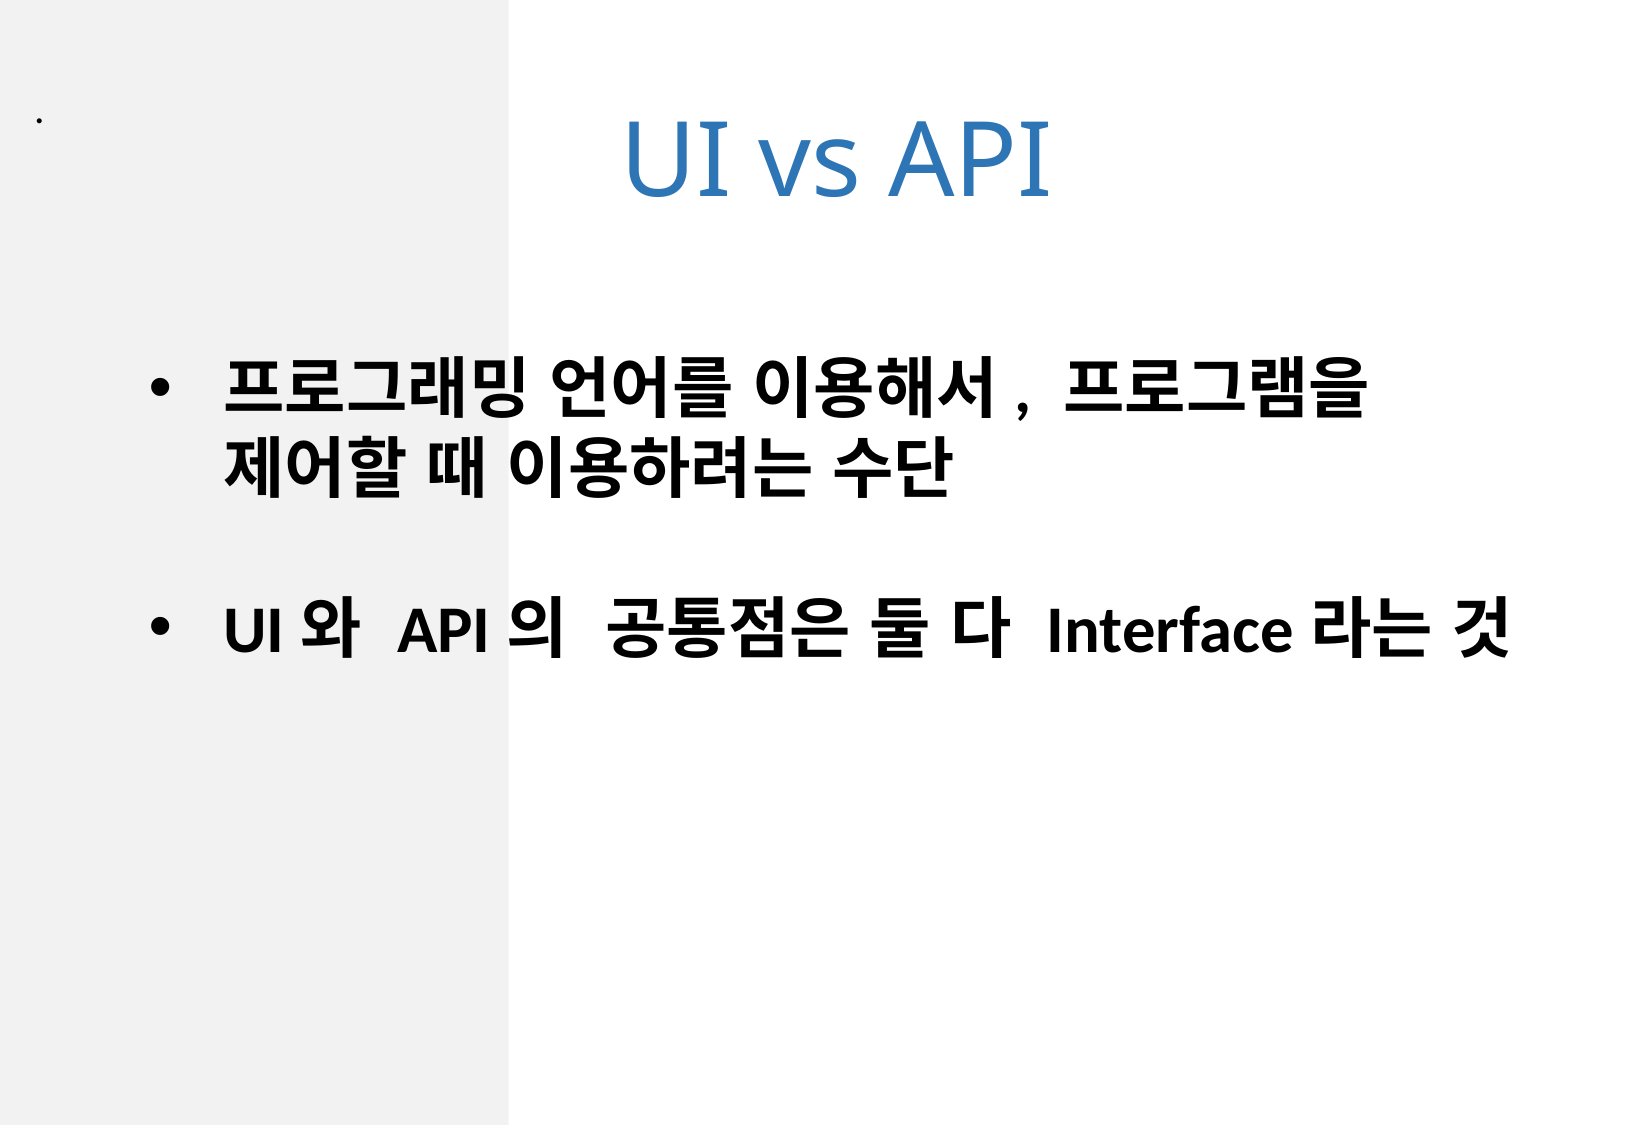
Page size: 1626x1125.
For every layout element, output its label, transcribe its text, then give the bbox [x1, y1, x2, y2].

text_box . [19, 74, 1581, 140]
text_box [65, 122, 878, 228]
text_box 프로그래밍 언어를 이용해서, 프로그램을 제어할 때 이용하려는 수단 UI와 API의 공통점은 둘 다 Interface라는 것 [133, 338, 1540, 674]
text_box UI vs API [239, 84, 1434, 225]
text_box [0, 0, 510, 1125]
